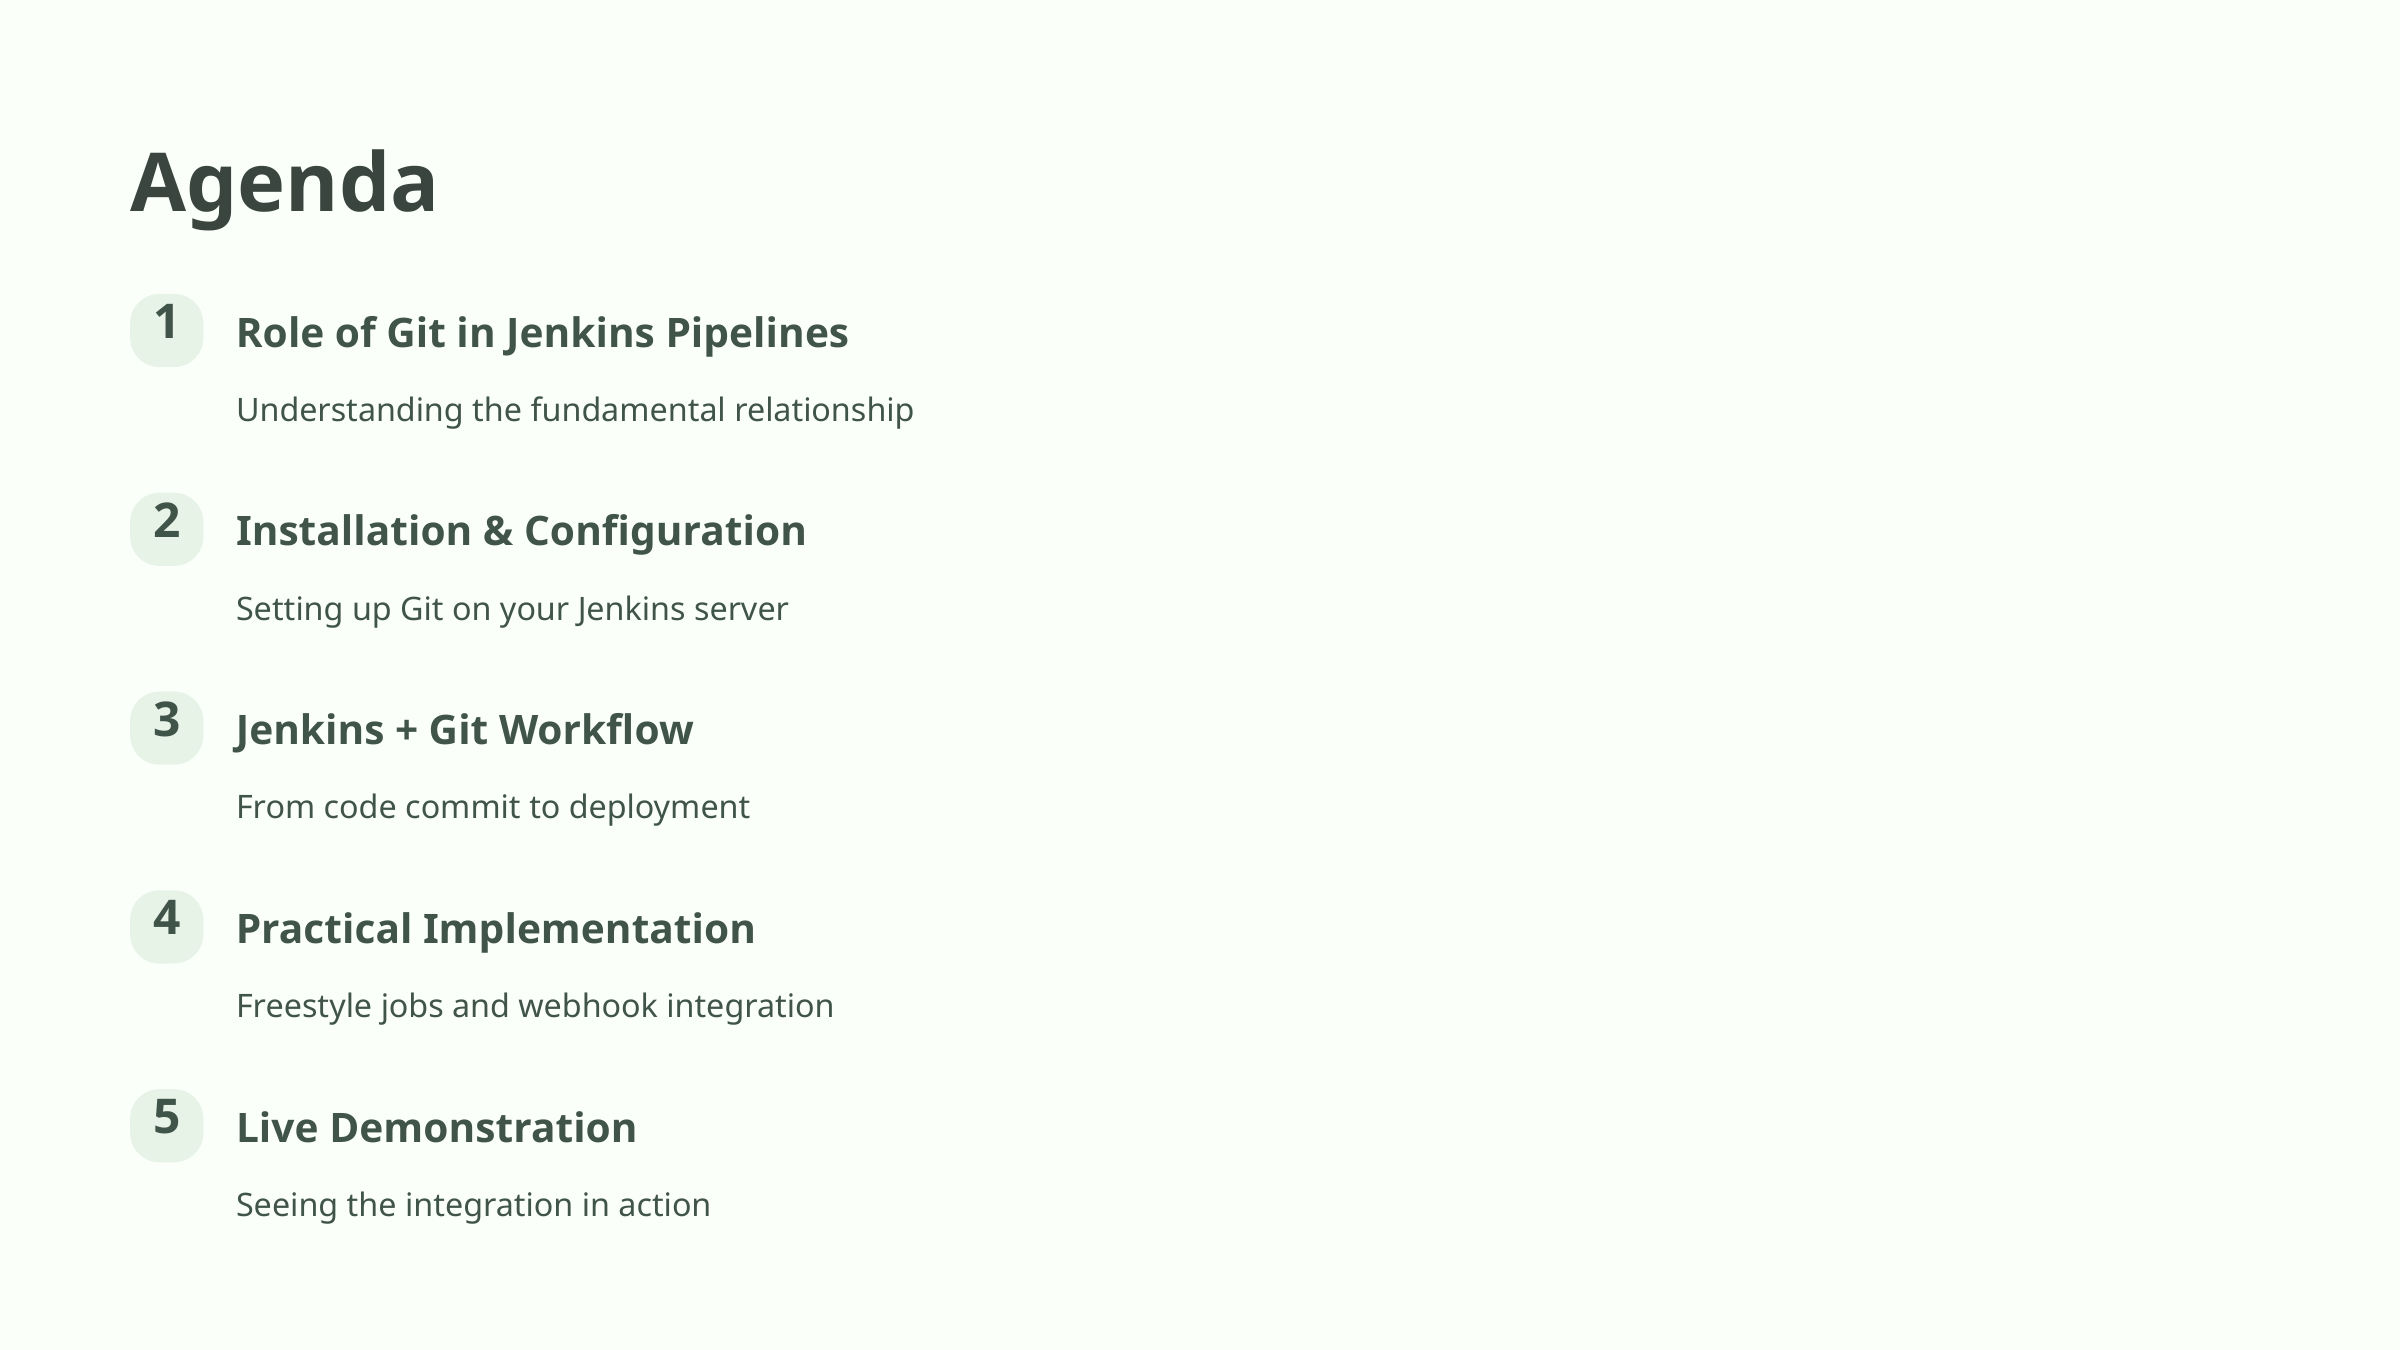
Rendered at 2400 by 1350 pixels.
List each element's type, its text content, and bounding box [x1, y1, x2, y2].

text_box Installation & Configuration [235, 503, 823, 555]
text_box [130, 1089, 204, 1163]
text_box Role of Git in Jenkins Pipelines [235, 305, 874, 356]
text_box [130, 492, 204, 566]
text_box 4 [142, 896, 192, 958]
text_box From code commit to deployment [235, 773, 2270, 826]
text_box Practical Implementation [235, 901, 771, 953]
text_box Setting up Git on your Jenkins server [235, 574, 2270, 627]
text_box 2 [142, 498, 192, 560]
text_box Understanding the fundamental relationship [235, 375, 2270, 428]
text_box Seeing the integration in action [235, 1170, 2270, 1223]
text_box Jenkins + Git Workflow [235, 702, 717, 754]
text_box Freestyle jobs and webhook integration [235, 971, 2270, 1024]
text_box Live Demonstration [235, 1100, 647, 1152]
text_box [130, 691, 204, 765]
text_box [130, 293, 204, 368]
text_box 5 [142, 1095, 192, 1157]
text_box 1 [142, 300, 192, 362]
text_box 3 [142, 697, 192, 759]
text_box Agenda [130, 127, 945, 229]
text_box [130, 890, 204, 964]
